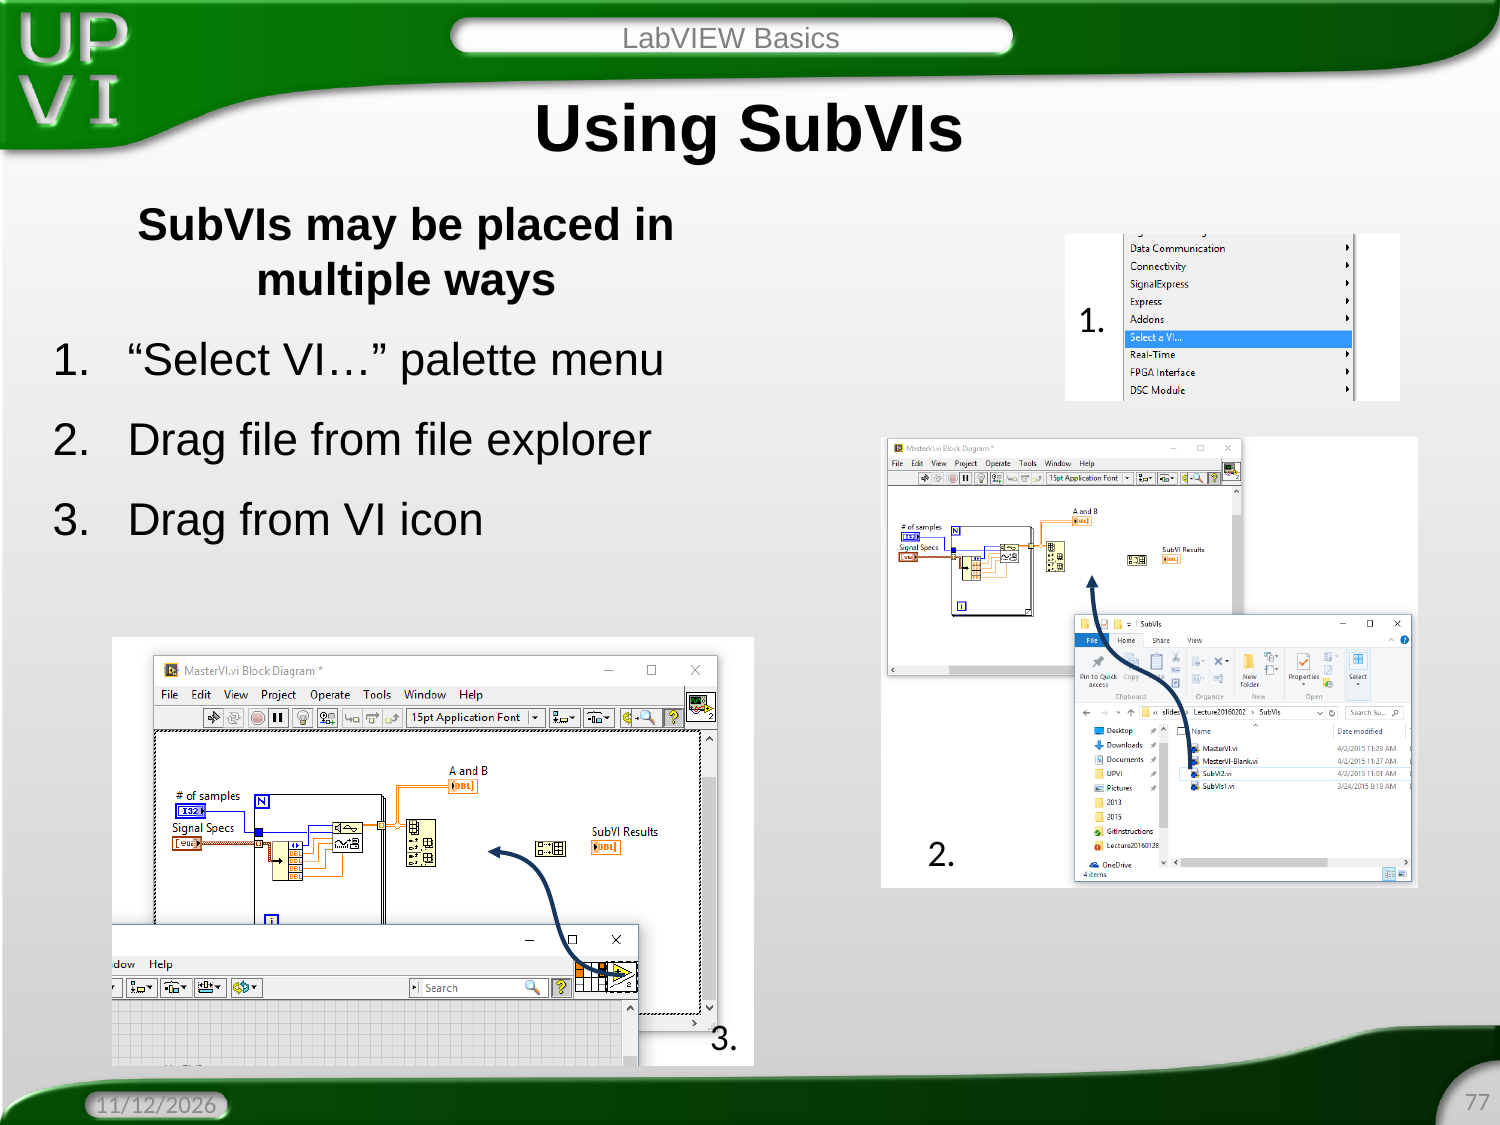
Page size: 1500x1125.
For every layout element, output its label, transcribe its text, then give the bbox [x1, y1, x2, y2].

title Using SubVIs [75, 75, 1425, 175]
list SubVIs may be placed in multiple ways “Select VI…” palette menu Drag file from file explorer Drag from VI icon [37, 187, 775, 1005]
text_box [487, 851, 626, 976]
picture [0, 0, 1500, 1125]
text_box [1043, 622, 1239, 722]
footer LabVIEW Basics [450, 6, 1013, 67]
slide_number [75, 1073, 238, 1125]
slide_number 77 [1155, 1069, 1500, 1125]
